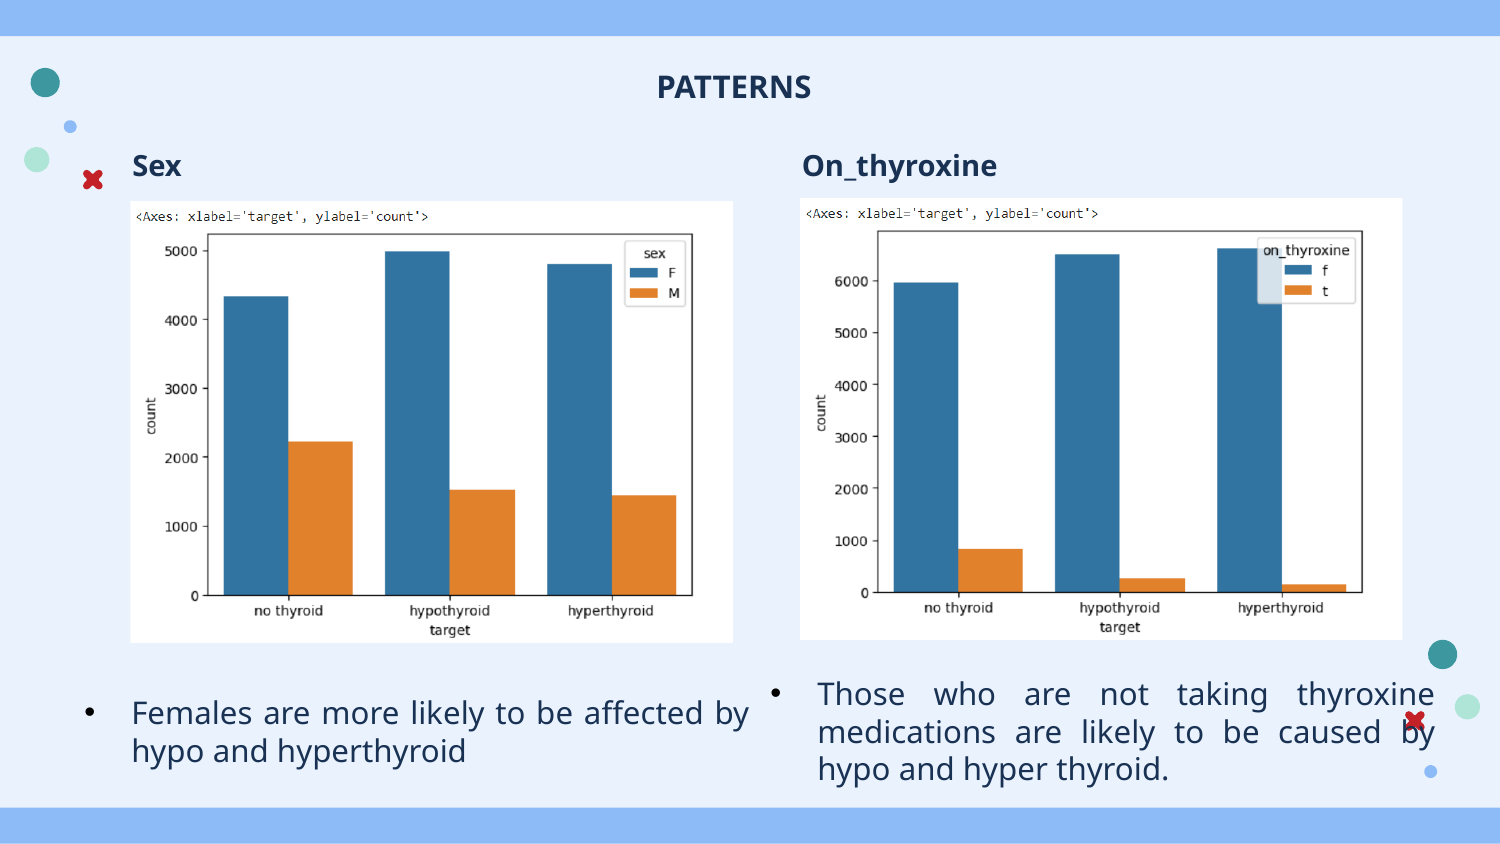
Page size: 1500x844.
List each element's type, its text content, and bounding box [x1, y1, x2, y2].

picture [799, 197, 1403, 640]
picture [130, 200, 734, 643]
title PATTERNS [102, 51, 1366, 111]
text_box Females are more likely to be affected by hypo and hyperthyroid [59, 686, 745, 834]
text_box Sex [117, 140, 746, 190]
text_box Those who are not taking thyroxine medications are likely to be caused by hypo and hyper thyroid. [745, 667, 1451, 844]
text_box On_thyroxine [787, 139, 1416, 190]
